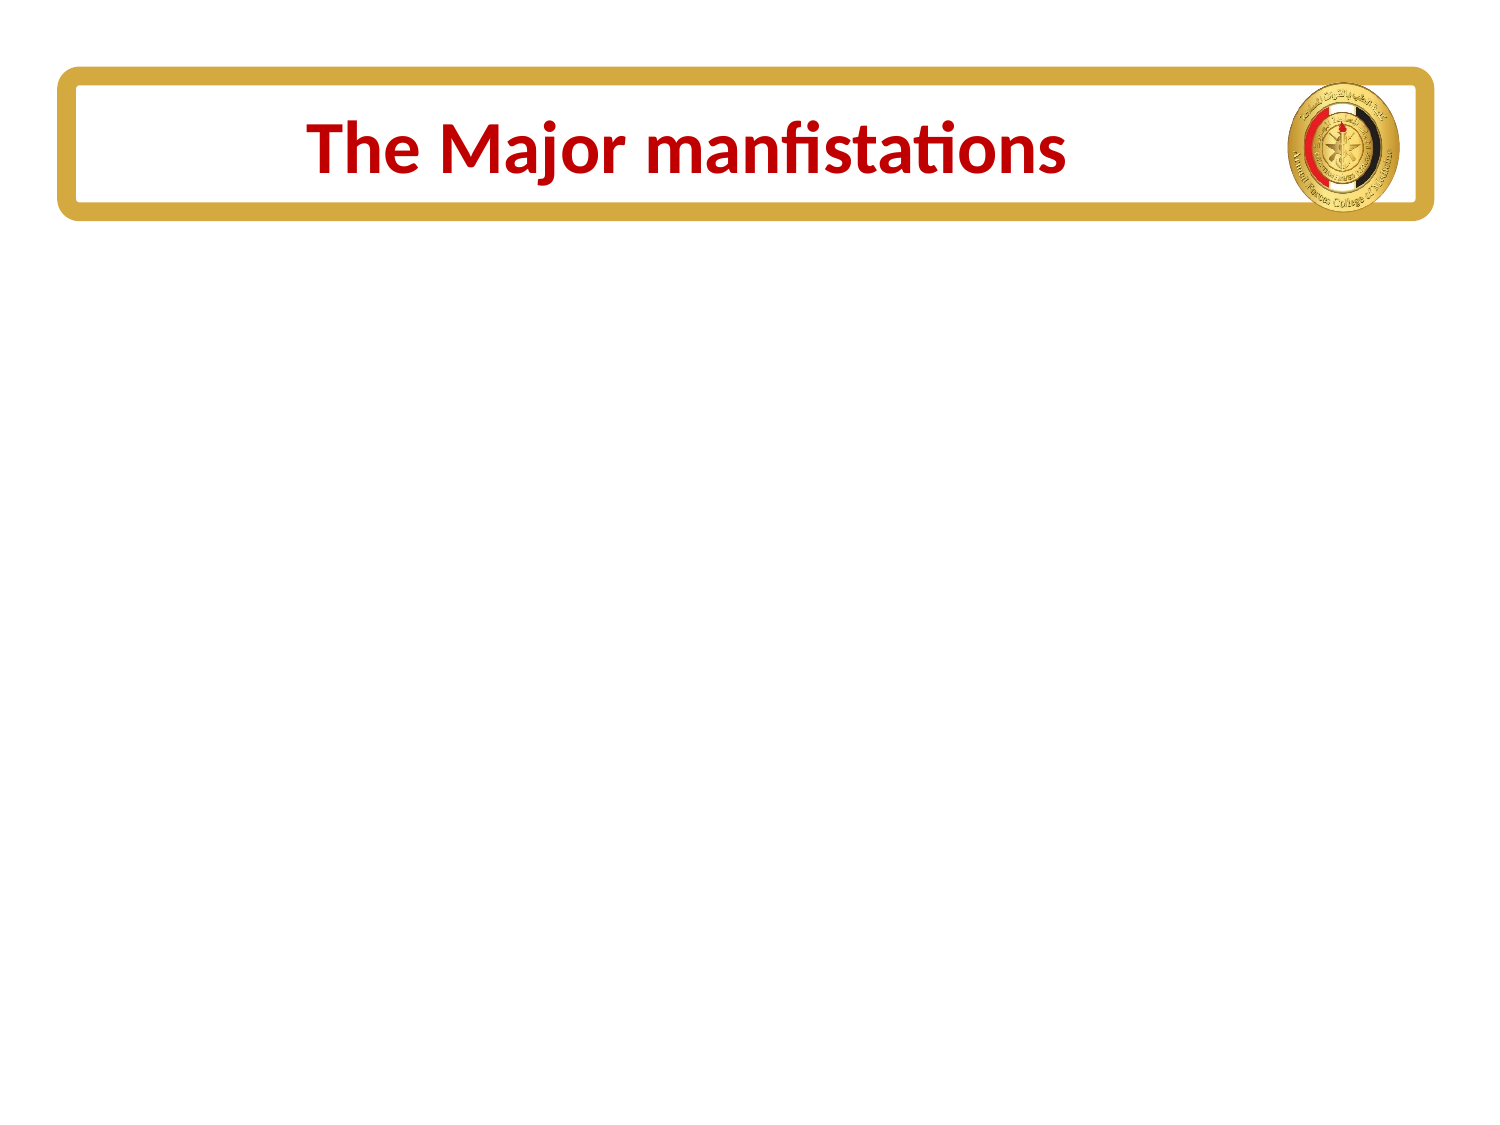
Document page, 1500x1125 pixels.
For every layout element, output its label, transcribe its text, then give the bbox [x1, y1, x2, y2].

picture [1292, 82, 1400, 213]
title The Major manfistations [66, 98, 1292, 189]
